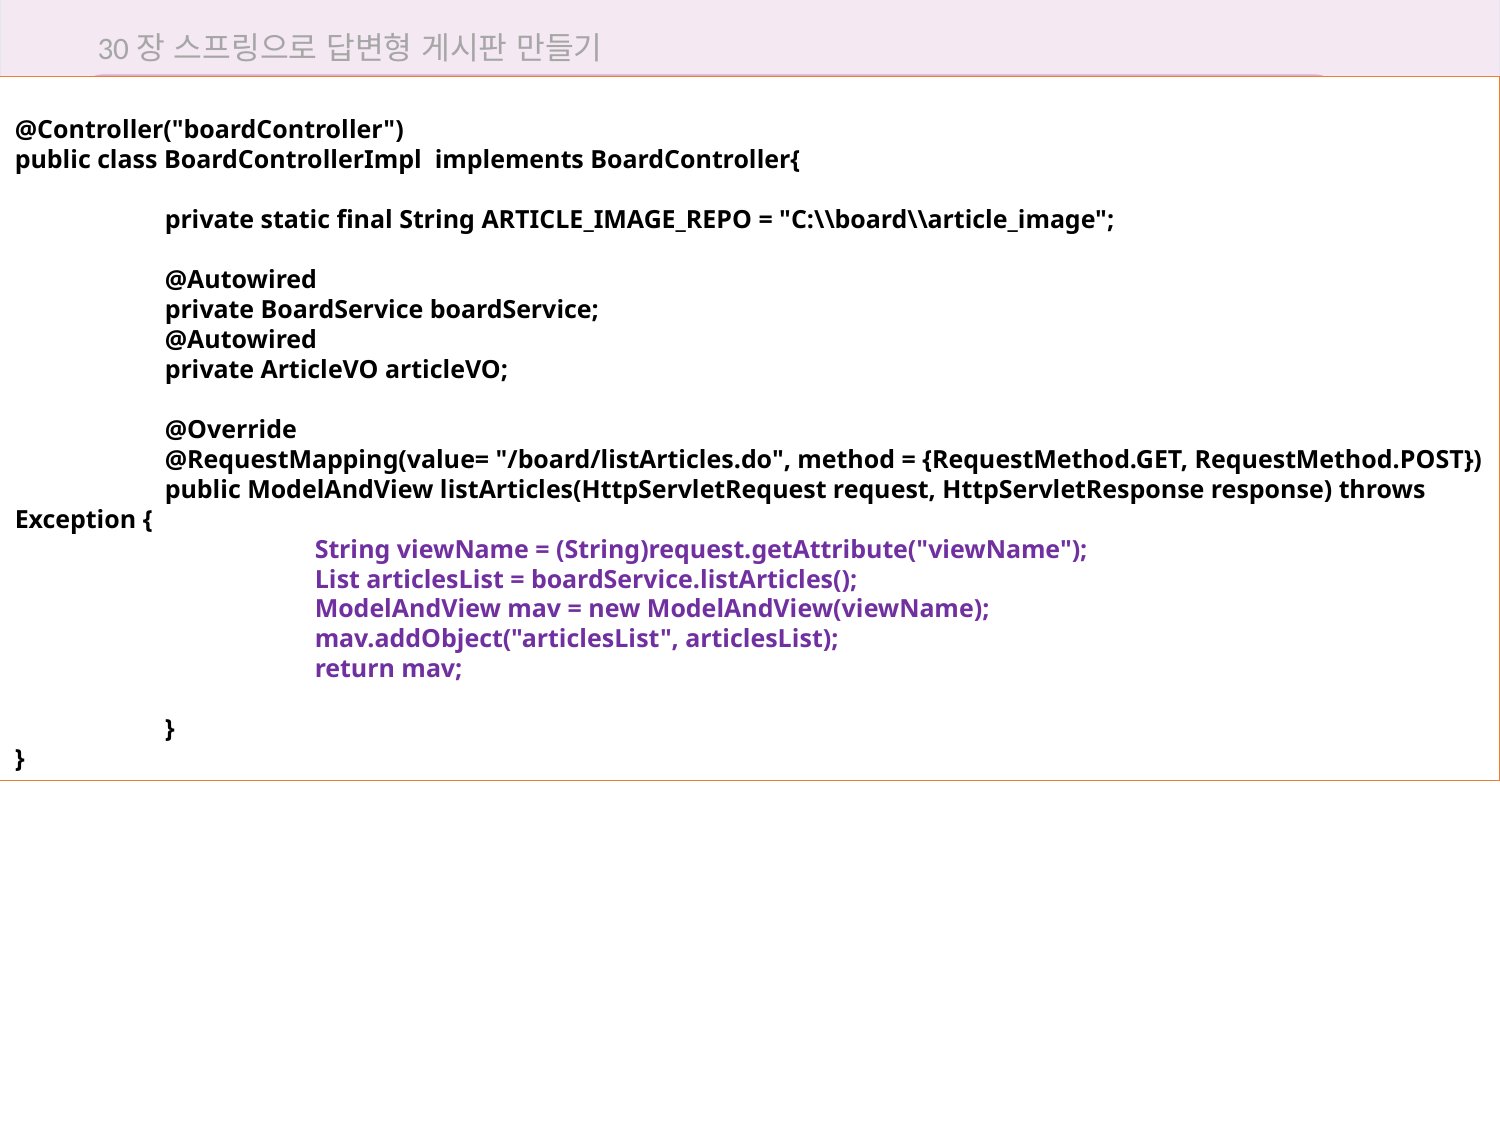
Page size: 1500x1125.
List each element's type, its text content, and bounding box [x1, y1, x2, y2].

picture [0, 781, 1500, 1125]
picture [0, 0, 1500, 76]
text_box @Controller("boardController") public class BoardControllerImpl implements BoardController{ private static final String ARTICLE_IMAGE_REPO = "C:\\board\\article_image"; @Autowired private BoardService boardService; @Autowired private ArticleVO articleVO; @Override @RequestMapping(value= "/board/listArticles.do", method = {RequestMethod.GET, RequestMethod.POST}) public ModelAndView listArticles(HttpServletRequest request, HttpServletResponse response) throws Exception { String viewName = (String)request.getAttribute("viewName"); List articlesList = boardService.listArticles(); ModelAndView mav = new ModelAndView(viewName); mav.addObject("articlesList", articlesList); return mav; } } [0, 76, 1500, 781]
text_box 30장 스프링으로 답변형 게시판 만들기 [82, 0, 1133, 74]
